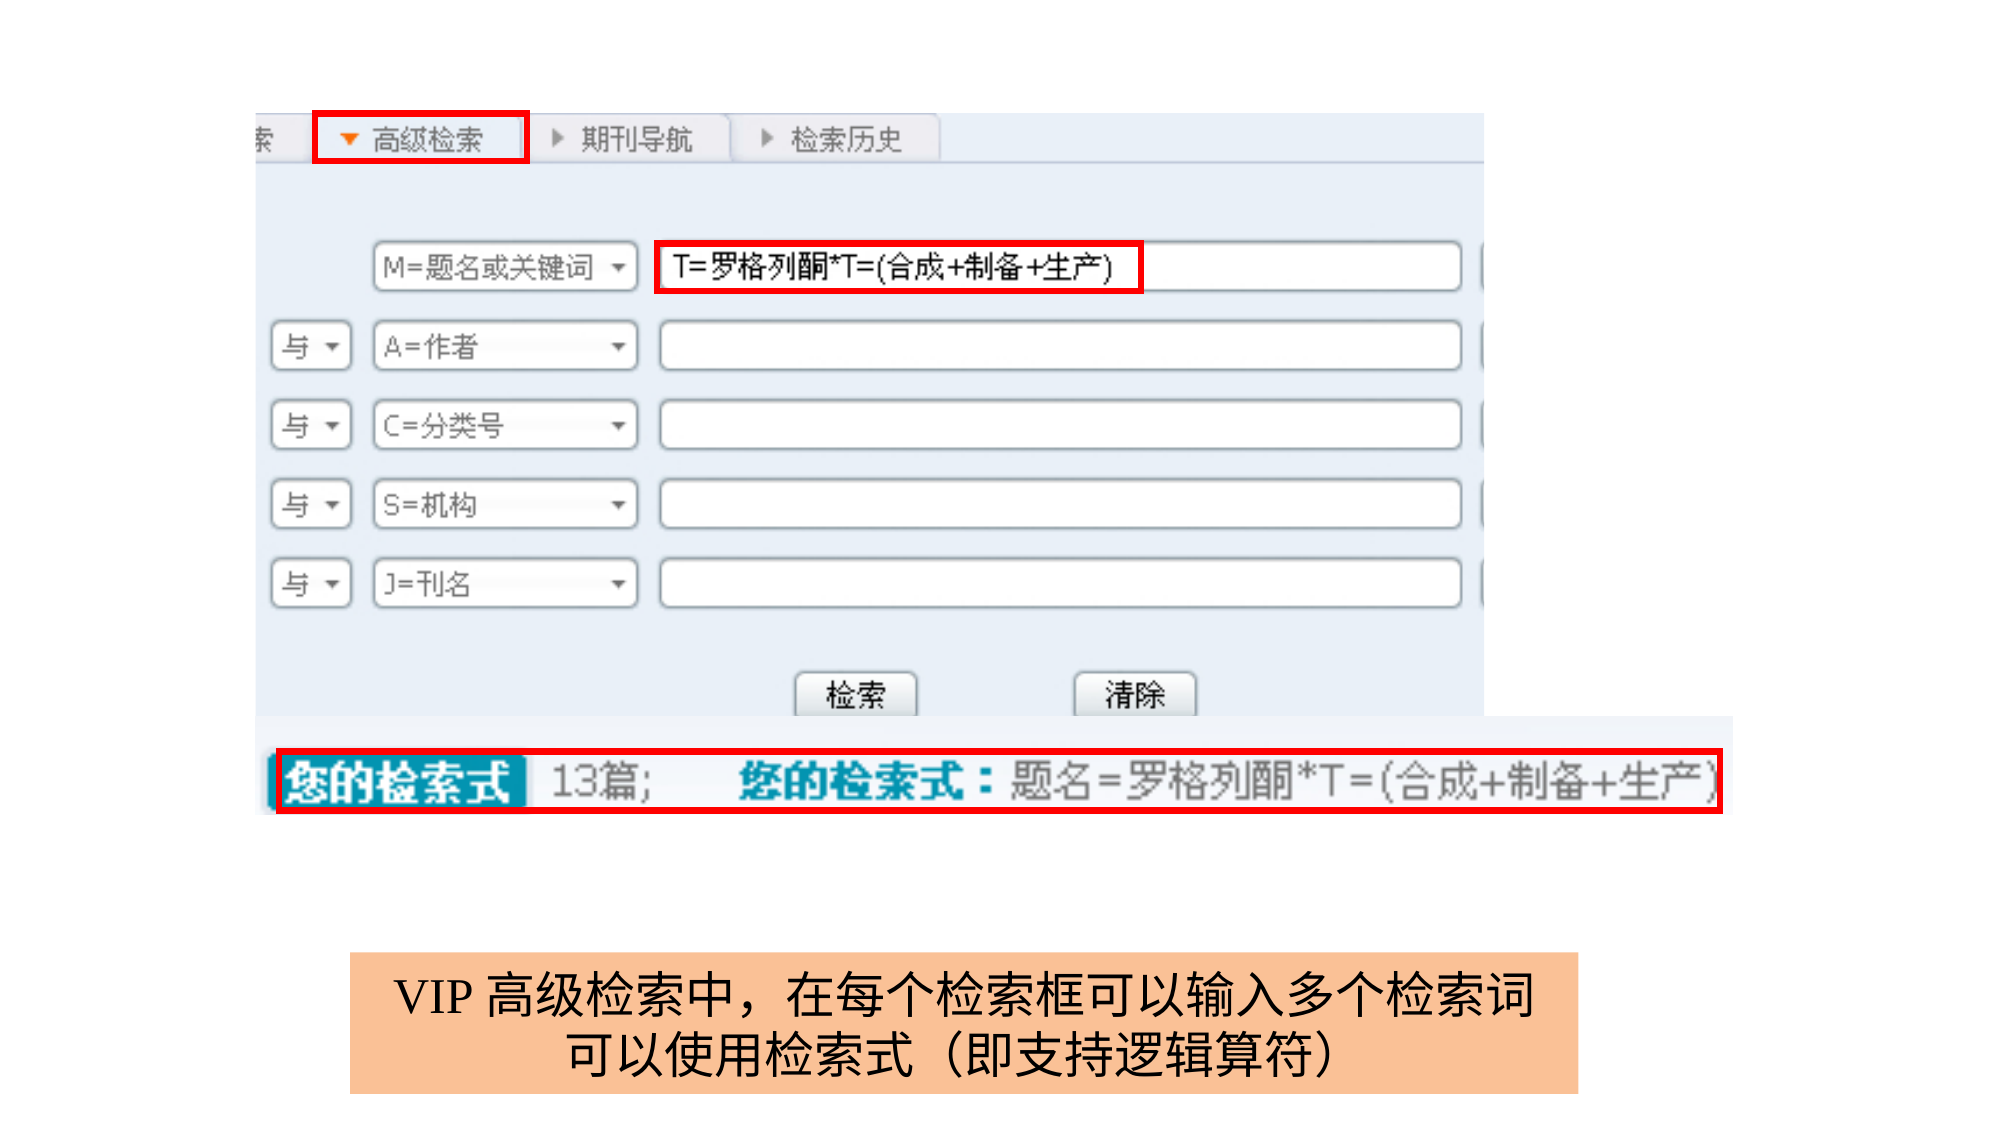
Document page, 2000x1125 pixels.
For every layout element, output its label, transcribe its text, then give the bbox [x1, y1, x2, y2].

picture [255, 113, 1733, 815]
text_box VIP高级检索中，在每个检索框可以输入多个检索词 可以使用检索式（即支持逻辑算符） [350, 952, 1579, 1094]
